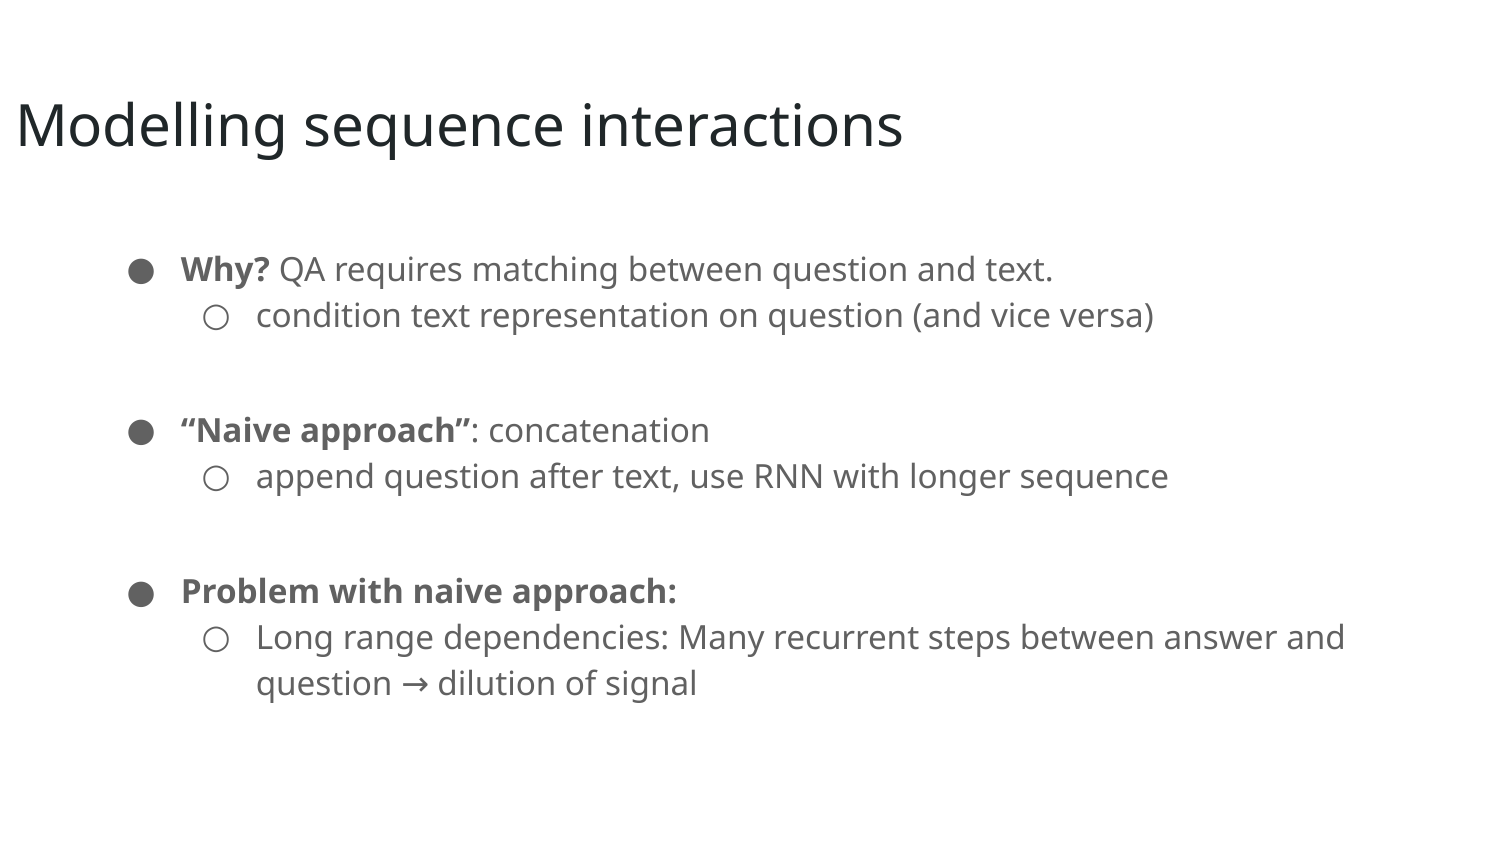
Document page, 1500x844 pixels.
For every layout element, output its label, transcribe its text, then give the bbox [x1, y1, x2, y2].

title Modelling sequence interactions [0, 72, 1398, 167]
list Why? QA requires matching between question and text. condition text representation on question (and vice versa) “Naive approach”: concatenation append question after text, use RNN with longer sequence Problem with naive approach: Long range dependencies: Many recurrent steps between answer and question → dilution of signal [90, 226, 1415, 601]
